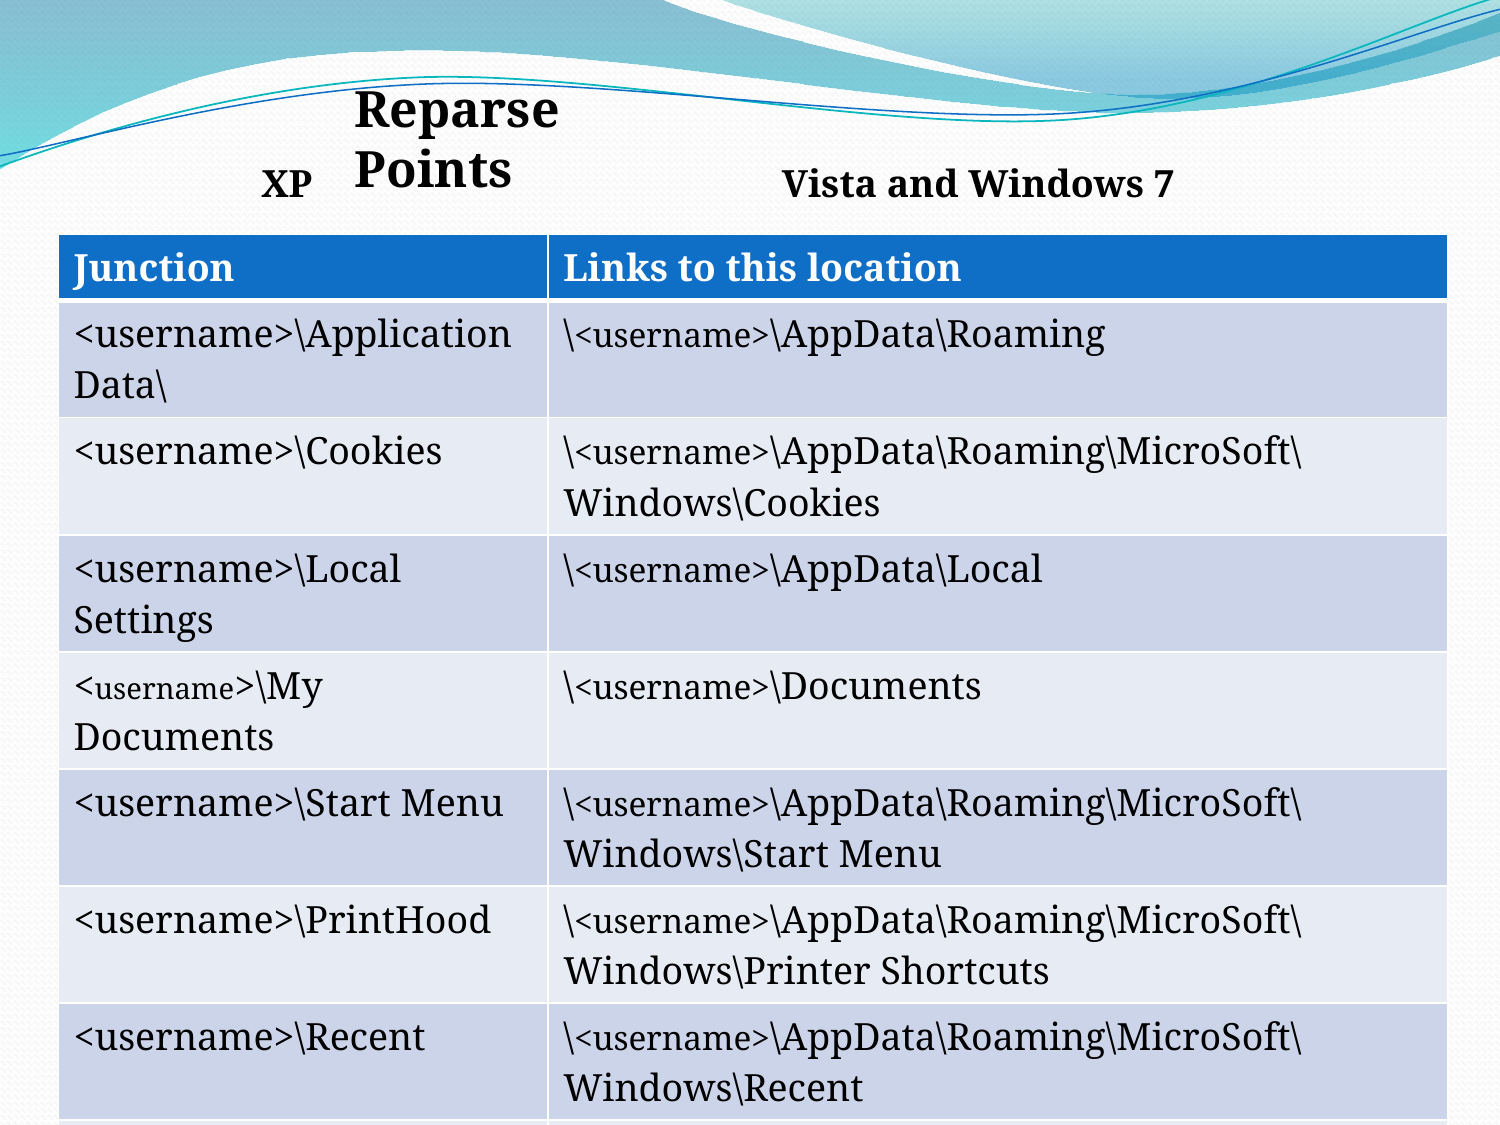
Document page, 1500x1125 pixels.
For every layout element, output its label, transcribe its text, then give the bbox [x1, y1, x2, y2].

table_cell <username>\Local Settings [59, 536, 547, 651]
table_header Junction [59, 235, 547, 298]
table_cell \<username>\Documents [549, 653, 1447, 768]
table_cell \<username>\AppData\Roaming\MicroSoft\Windows\Printer Shortcuts [549, 887, 1447, 1002]
table_cell \<username>\AppData\Roaming\MicroSoft\Windows\SendTo [549, 1121, 1447, 1125]
table_cell <username>\Cookies [59, 418, 547, 534]
table_cell <username>\Recent [59, 1004, 547, 1119]
table_cell <username>\Application Data\ [59, 303, 547, 417]
table_cell \<username>\AppData\Roaming\MicroSoft\Windows\Start Menu [549, 770, 1447, 885]
table_cell <username>\PrintHood [59, 887, 547, 1002]
table_cell <username>\SendTo [59, 1121, 547, 1125]
text_box XP [175, 152, 399, 213]
table_cell <username>\My Documents [59, 653, 547, 768]
table_cell \<username>\AppData\Roaming [549, 303, 1447, 417]
table_header Links to this location [549, 235, 1447, 298]
table_cell \<username>\AppData\Roaming\MicroSoft\Windows\Recent [549, 1004, 1447, 1119]
text_box Vista and Windows 7 [714, 152, 1243, 213]
table_cell <username>\Start Menu [59, 770, 547, 885]
table_cell \<username>\AppData\Local [549, 536, 1447, 651]
text_box Reparse Points [339, 70, 739, 205]
table_cell \<username>\AppData\Roaming\MicroSoft\Windows\Cookies [549, 418, 1447, 534]
